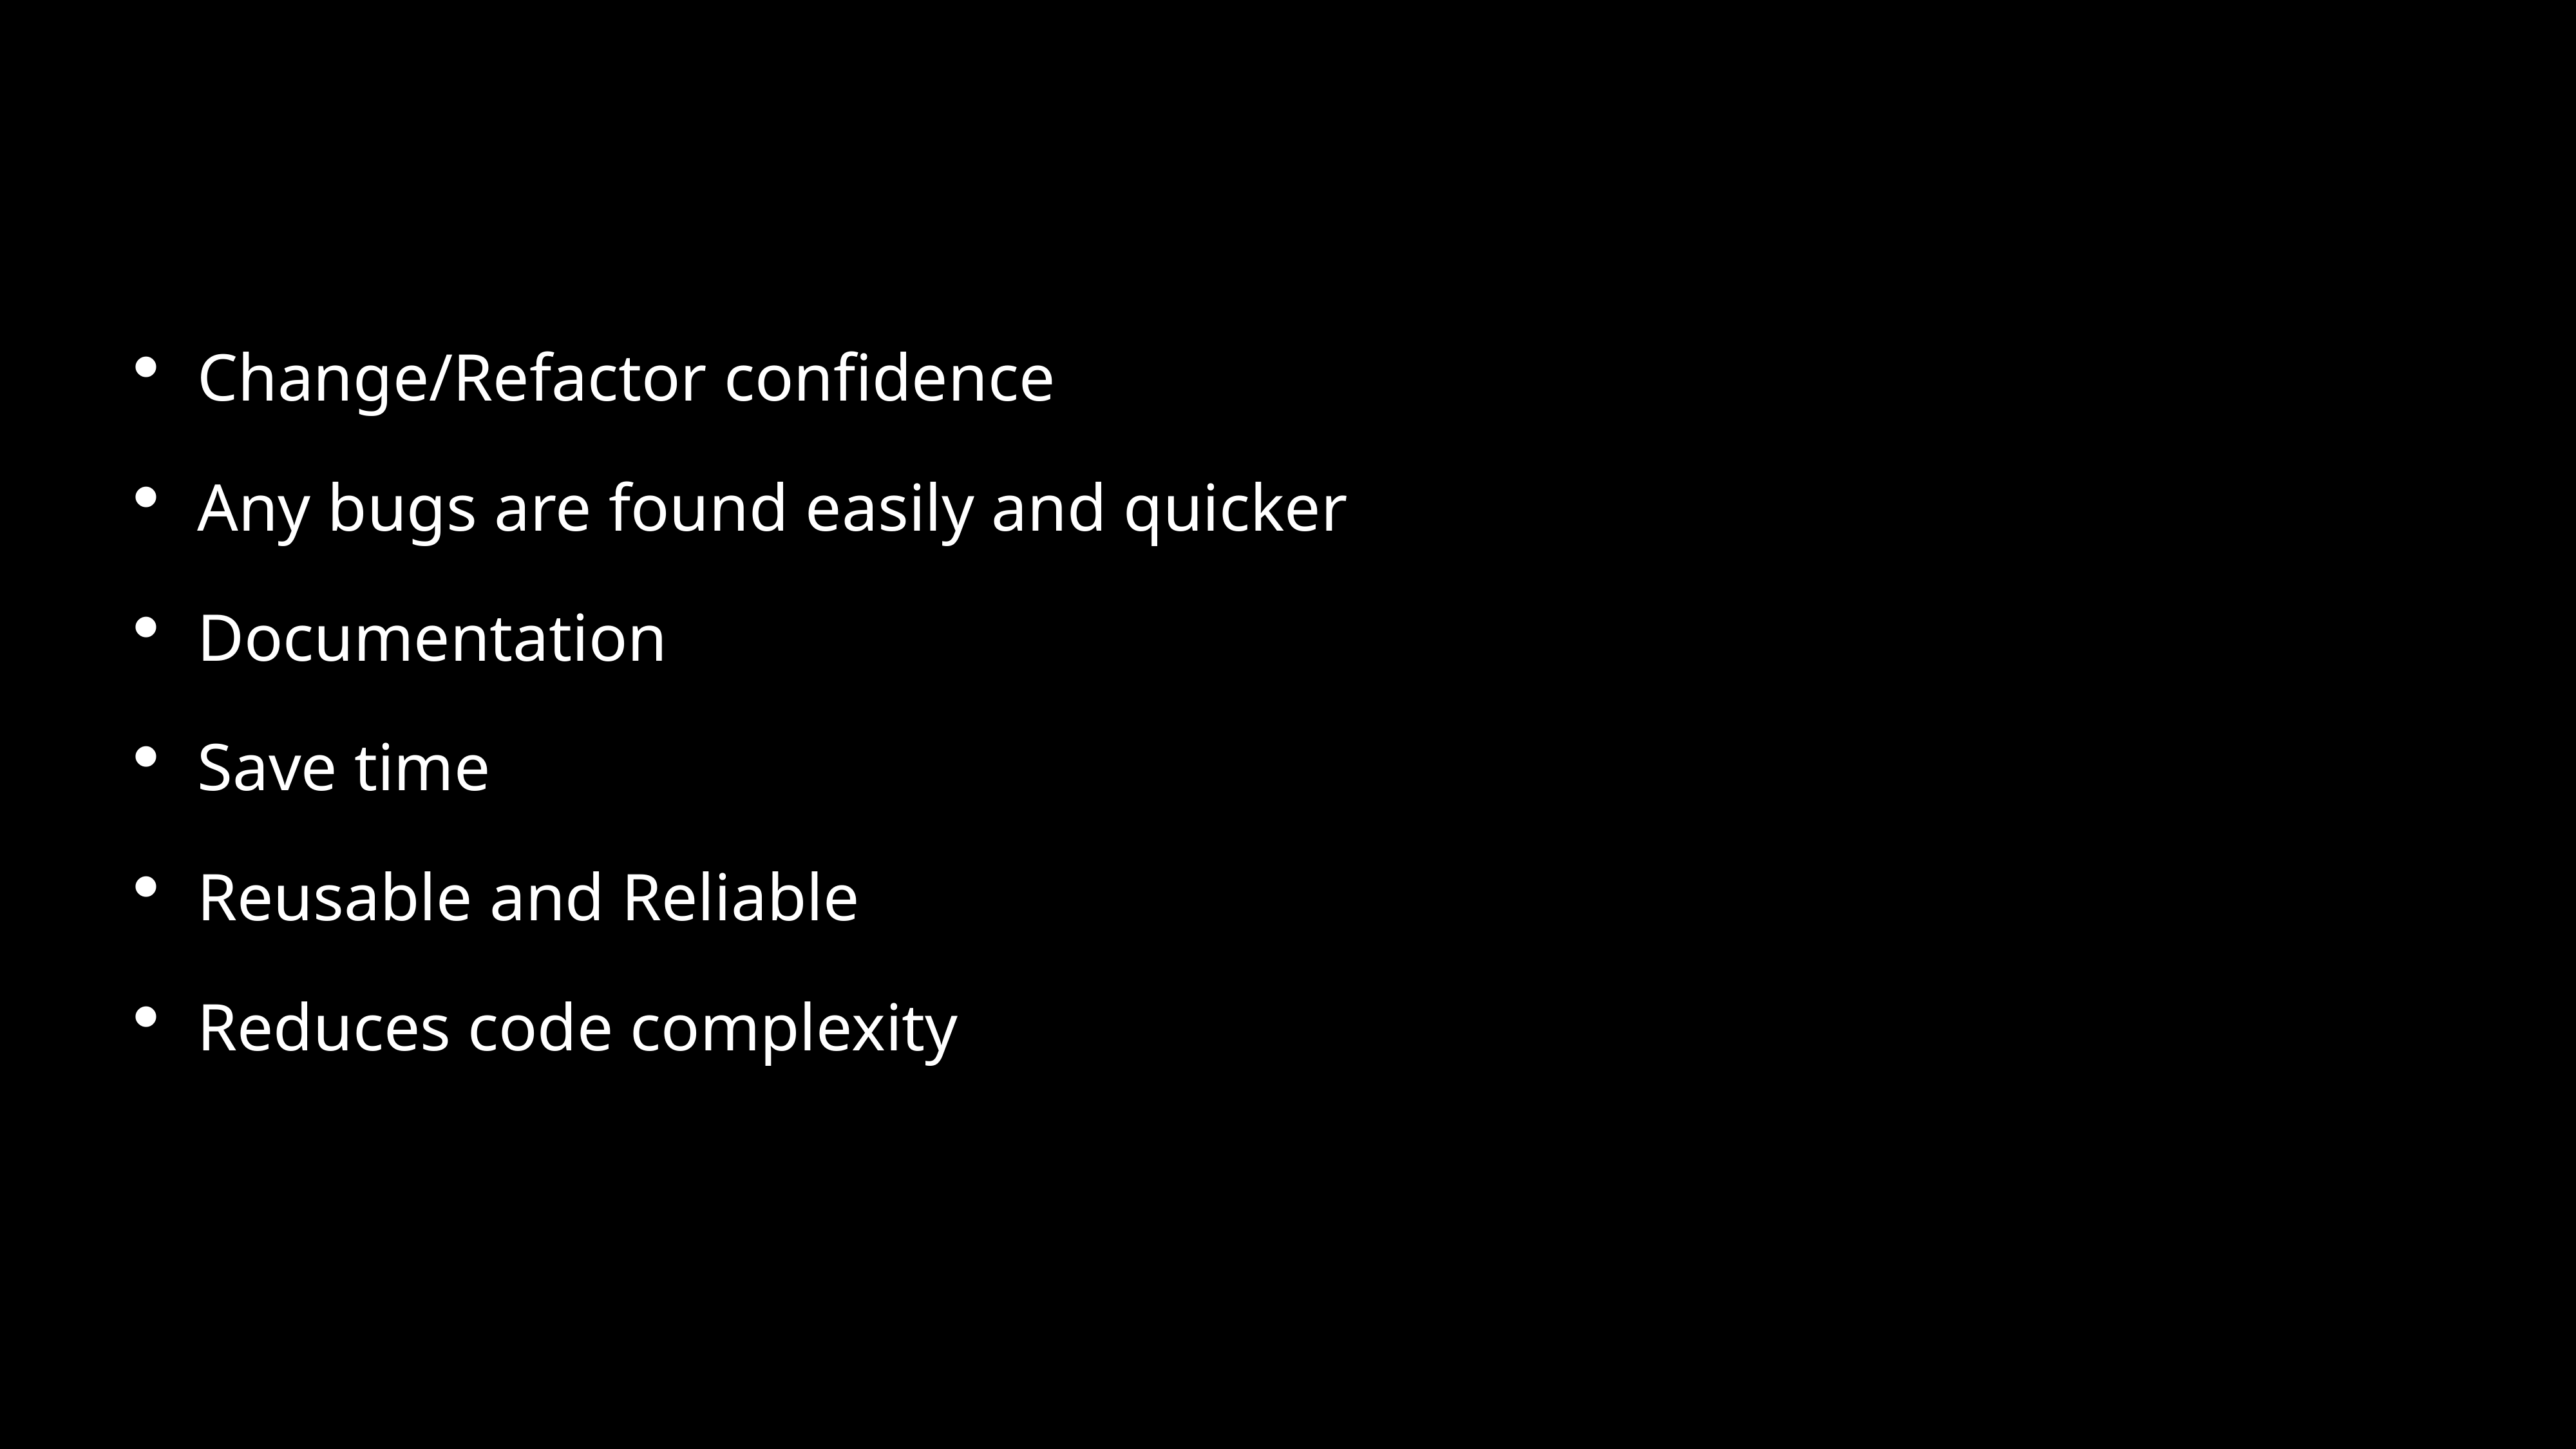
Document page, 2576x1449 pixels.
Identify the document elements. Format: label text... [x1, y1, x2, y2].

list Change/Refactor confidence Any bugs are found easily and quicker Documentation Save time Reusable and Reliable Reduces code complexity [127, 339, 2449, 1110]
